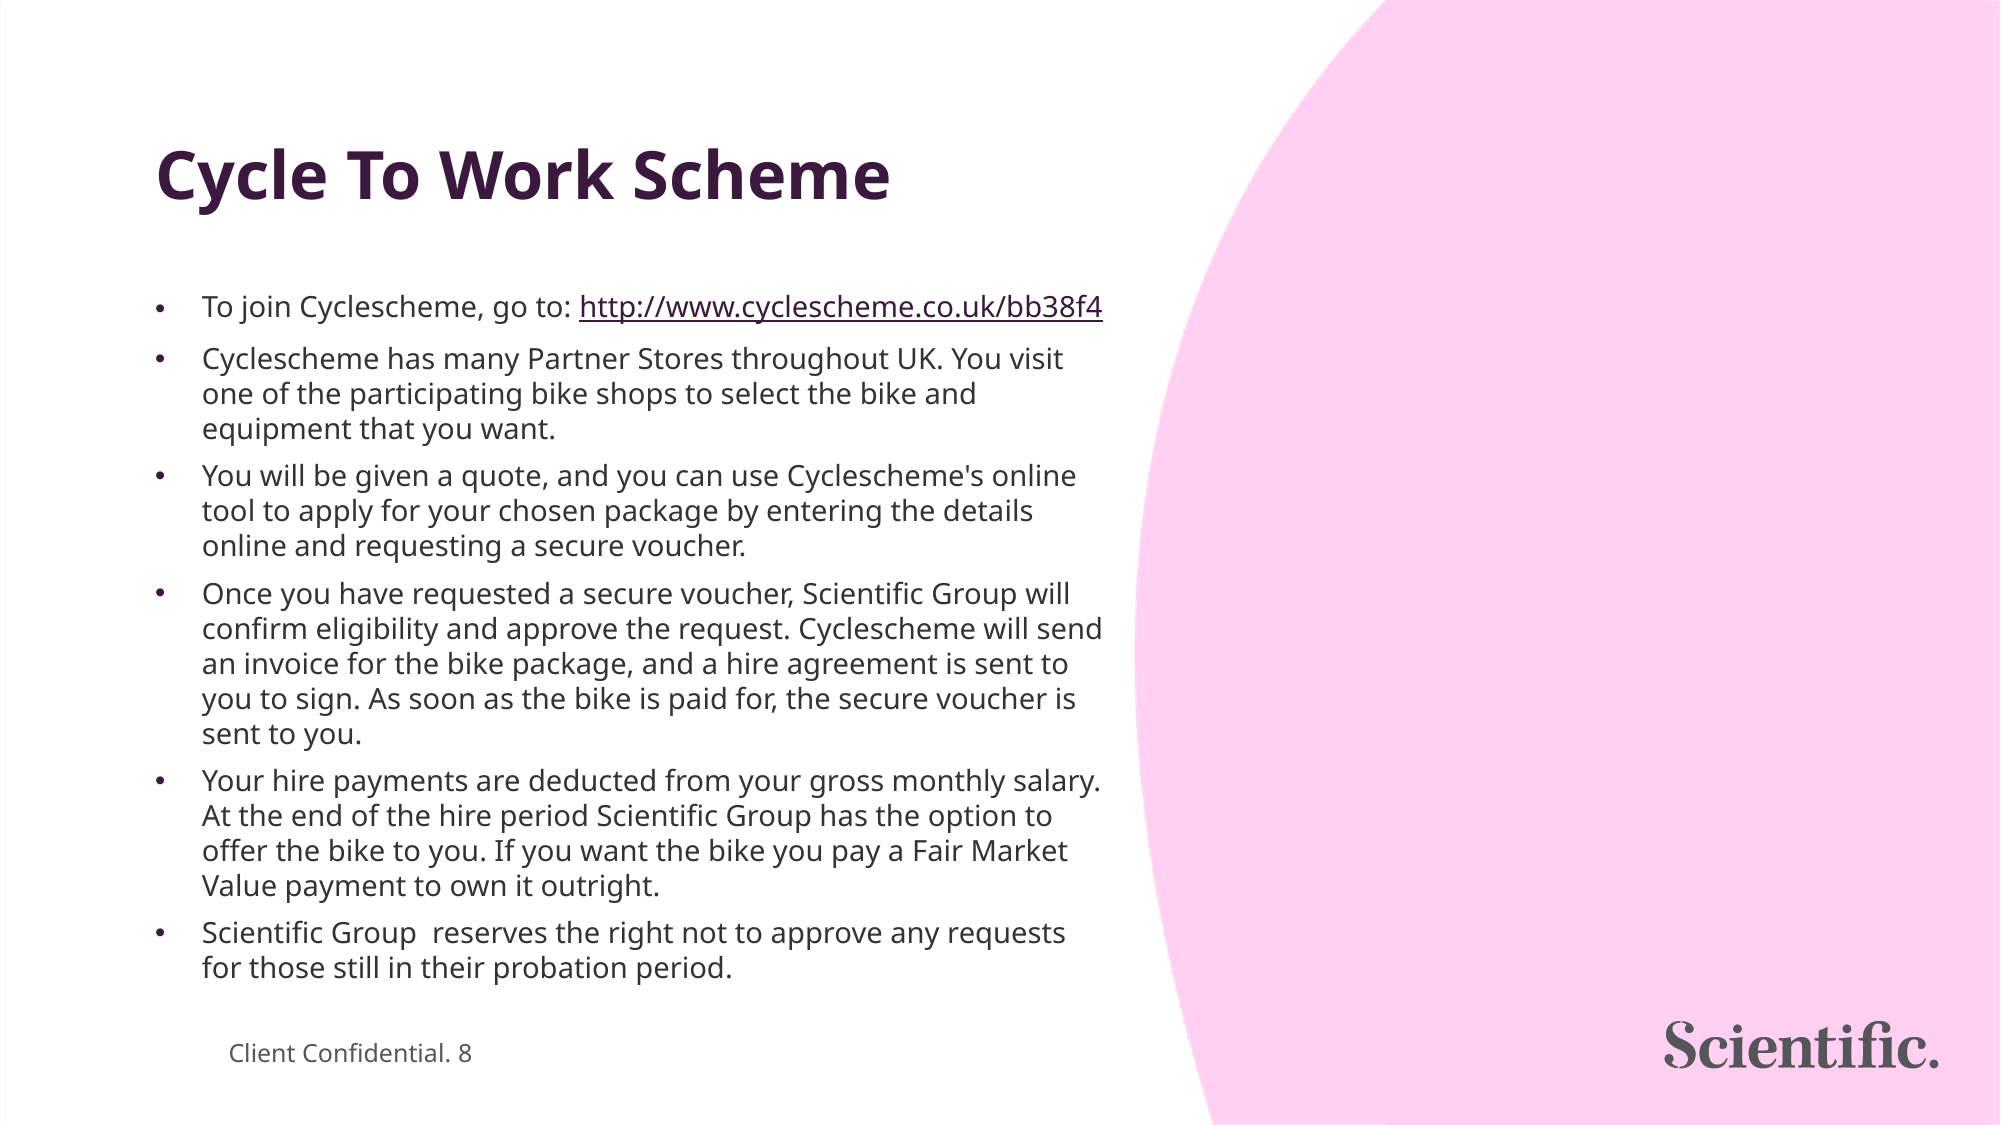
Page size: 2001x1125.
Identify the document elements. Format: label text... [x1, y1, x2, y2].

picture [0, 0, 2000, 1125]
slide_number Client Confidential. 8 [37, 1024, 488, 1085]
list To join Cyclescheme, go to: http://www.cyclescheme.co.uk/bb38f4 Cyclescheme has many Partner Stores throughout UK. You visit one of the participating bike shops to select the bike and equipment that you want. You will be given a quote, and you can use Cyclescheme's online tool to apply for your chosen package by entering the details online and requesting a secure voucher. Once you have requested a secure voucher, Scientific Group will confirm eligibility and approve the request. Cyclescheme will send an invoice for the bike package, and a hire agreement is sent to you to sign. As soon as the bike is paid for, the secure voucher is sent to you. Your hire payments are deducted from your gross monthly salary. At the end of the hire period Scientific Group has the option to offer the bike to you. If you want the bike you pay a Fair Market Value payment to own it outright. Scientific Group reserves the right not to approve any requests for those still in their probation period. [140, 280, 1126, 970]
title Cycle To Work Scheme [140, 116, 1194, 222]
